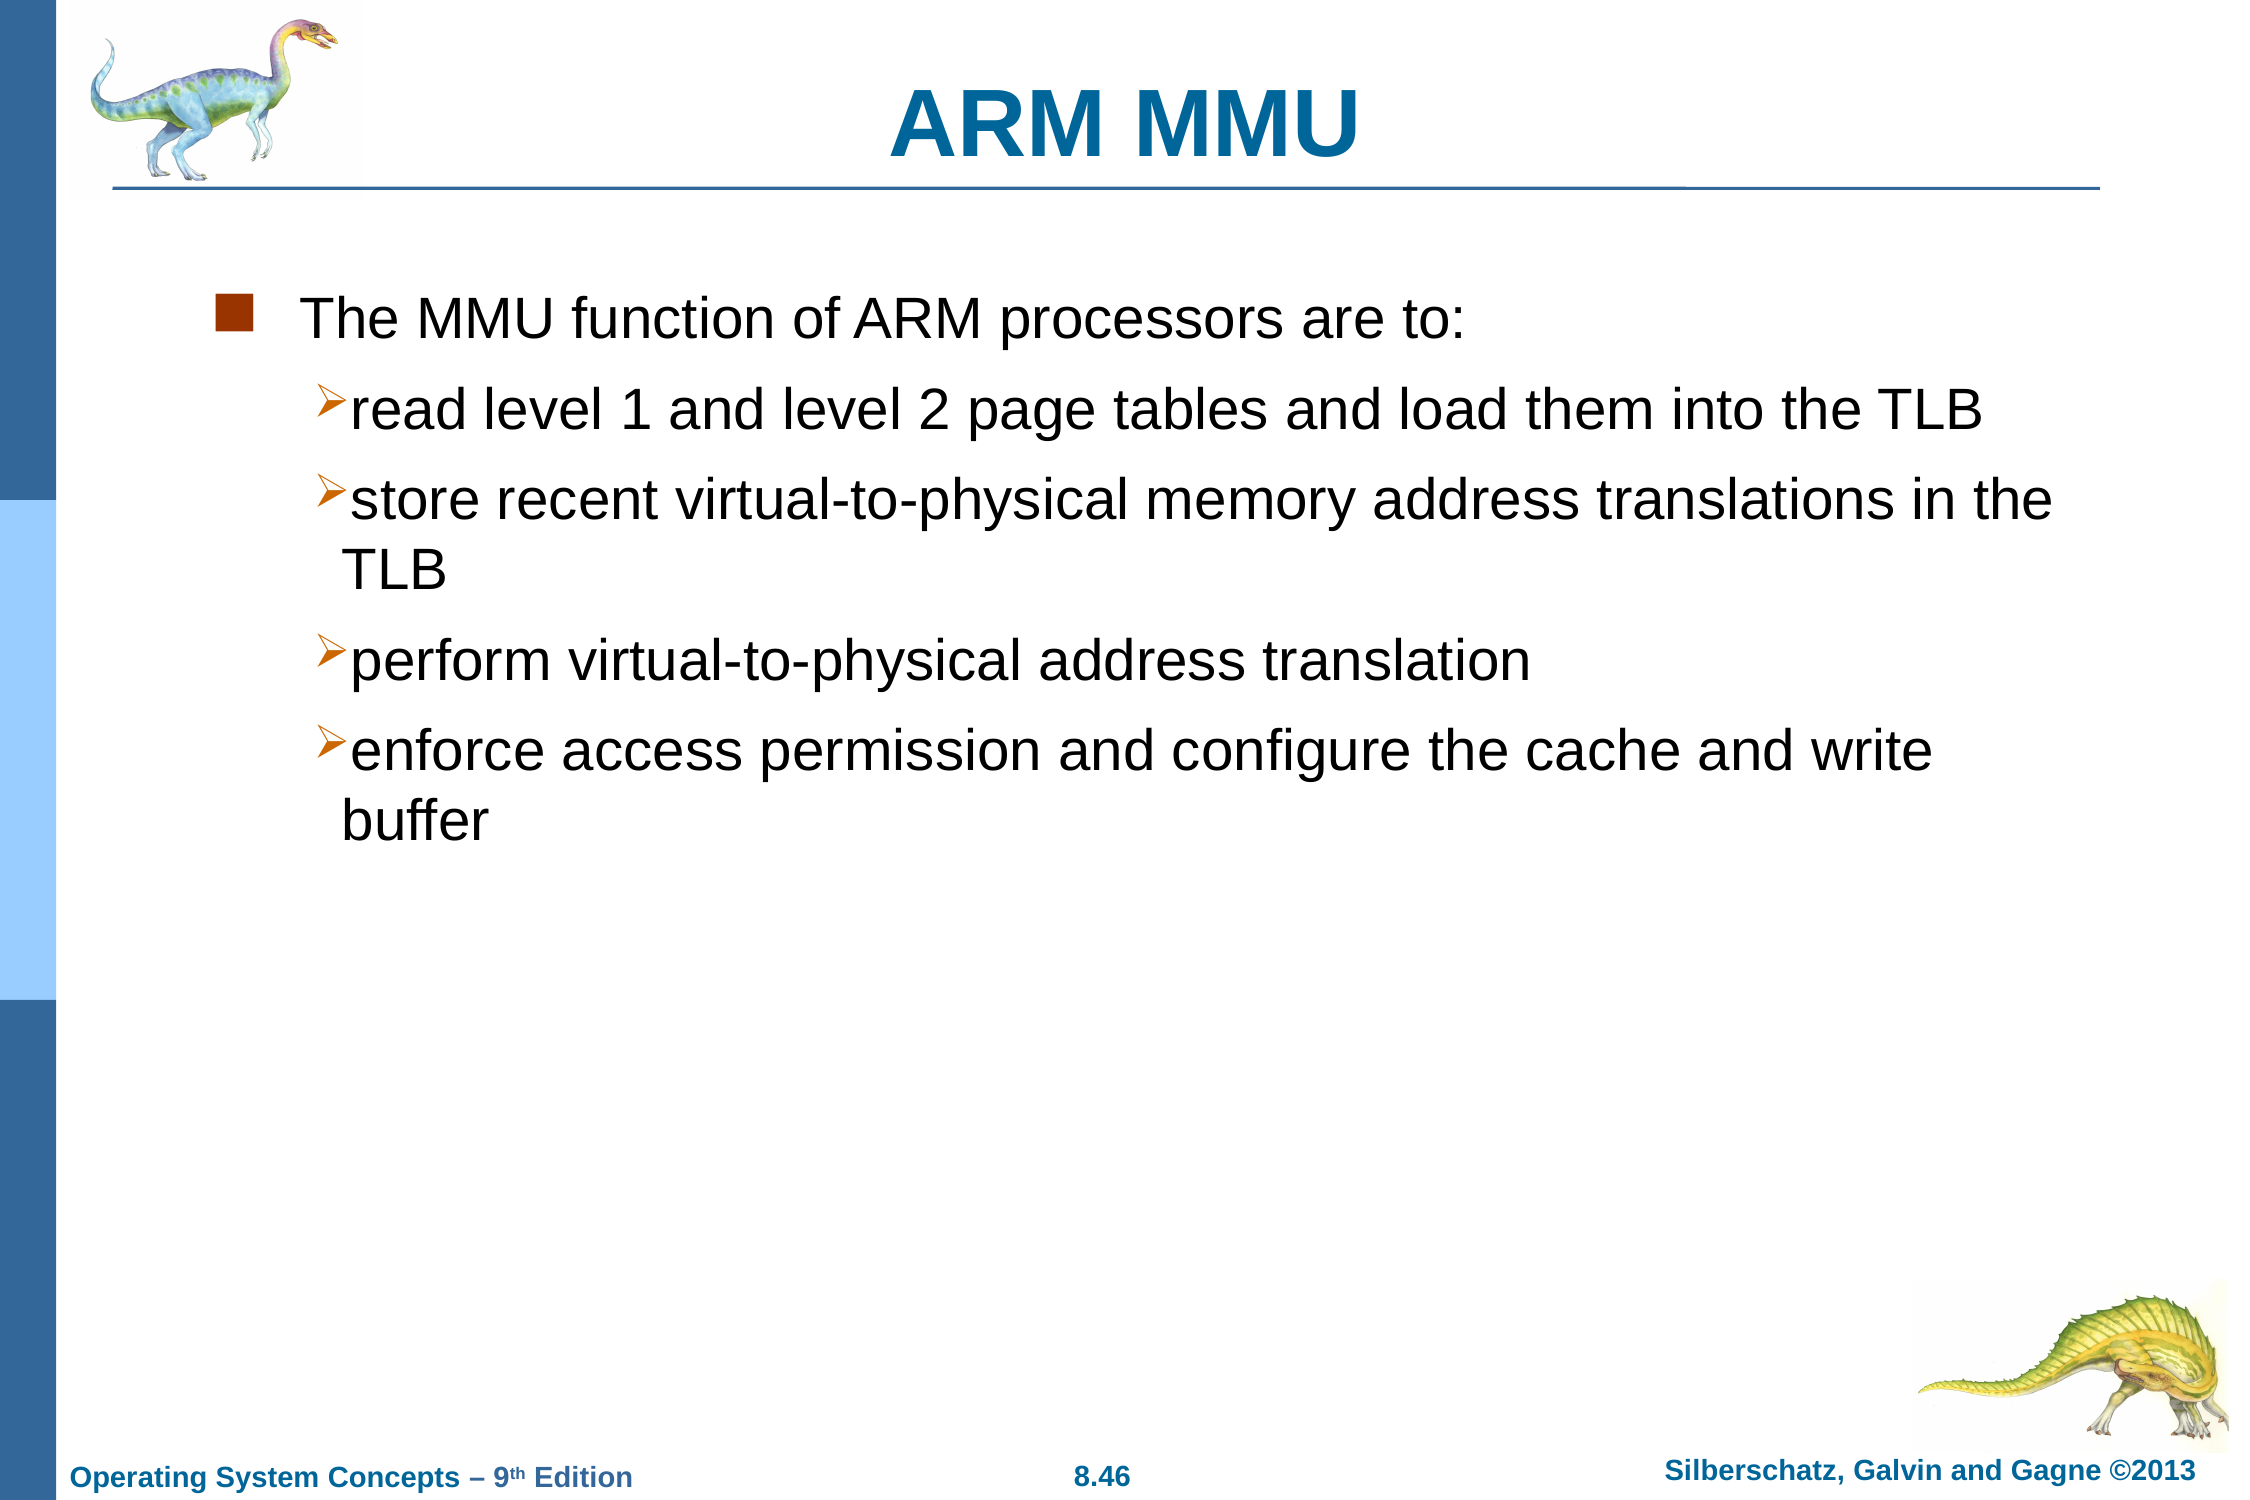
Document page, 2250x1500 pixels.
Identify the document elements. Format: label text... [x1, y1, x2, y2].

picture [70, 0, 365, 199]
picture [1913, 1279, 2229, 1453]
list The MMU function of ARM processors are to: read level 1 and level 2 page tables and load them into the TLB store recent virtual-to-physical memory address translations in the TLB perform virtual-to-physical address translation enforce access permission and configure the cache and write buffer [198, 269, 2103, 1261]
title ARM MMU [112, 60, 2138, 187]
